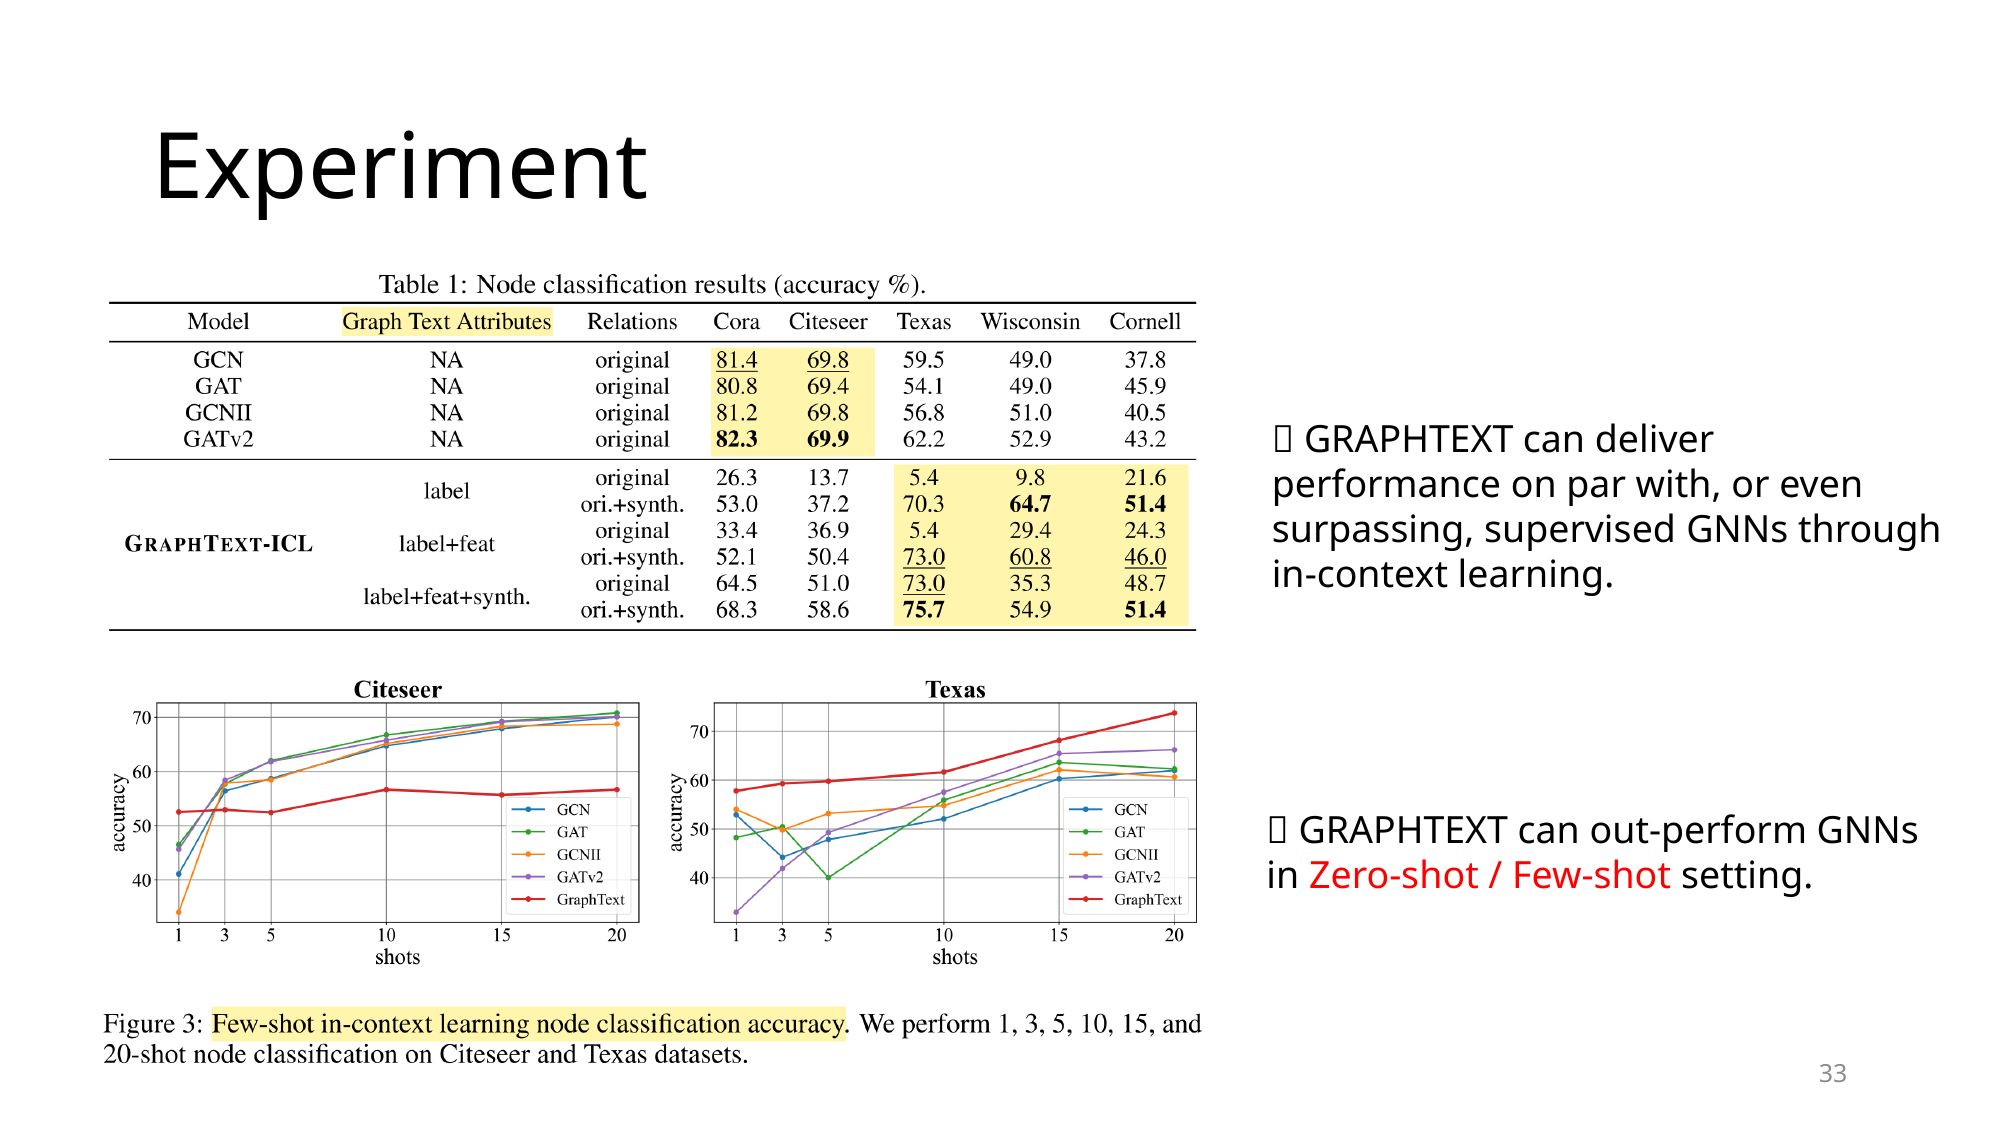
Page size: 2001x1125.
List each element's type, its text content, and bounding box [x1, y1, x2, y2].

text_box  GRAPHTEXT can deliver performance on par with, or even surpassing, supervised GNNs through in-context learning. [1257, 407, 1963, 603]
title Experiment [137, 59, 1863, 278]
picture [91, 260, 1215, 1089]
text_box  GRAPHTEXT can out-perform GNNs in Zero-shot / Few-shot setting. [1251, 798, 1934, 904]
slide_number 33 [1412, 1044, 1863, 1105]
